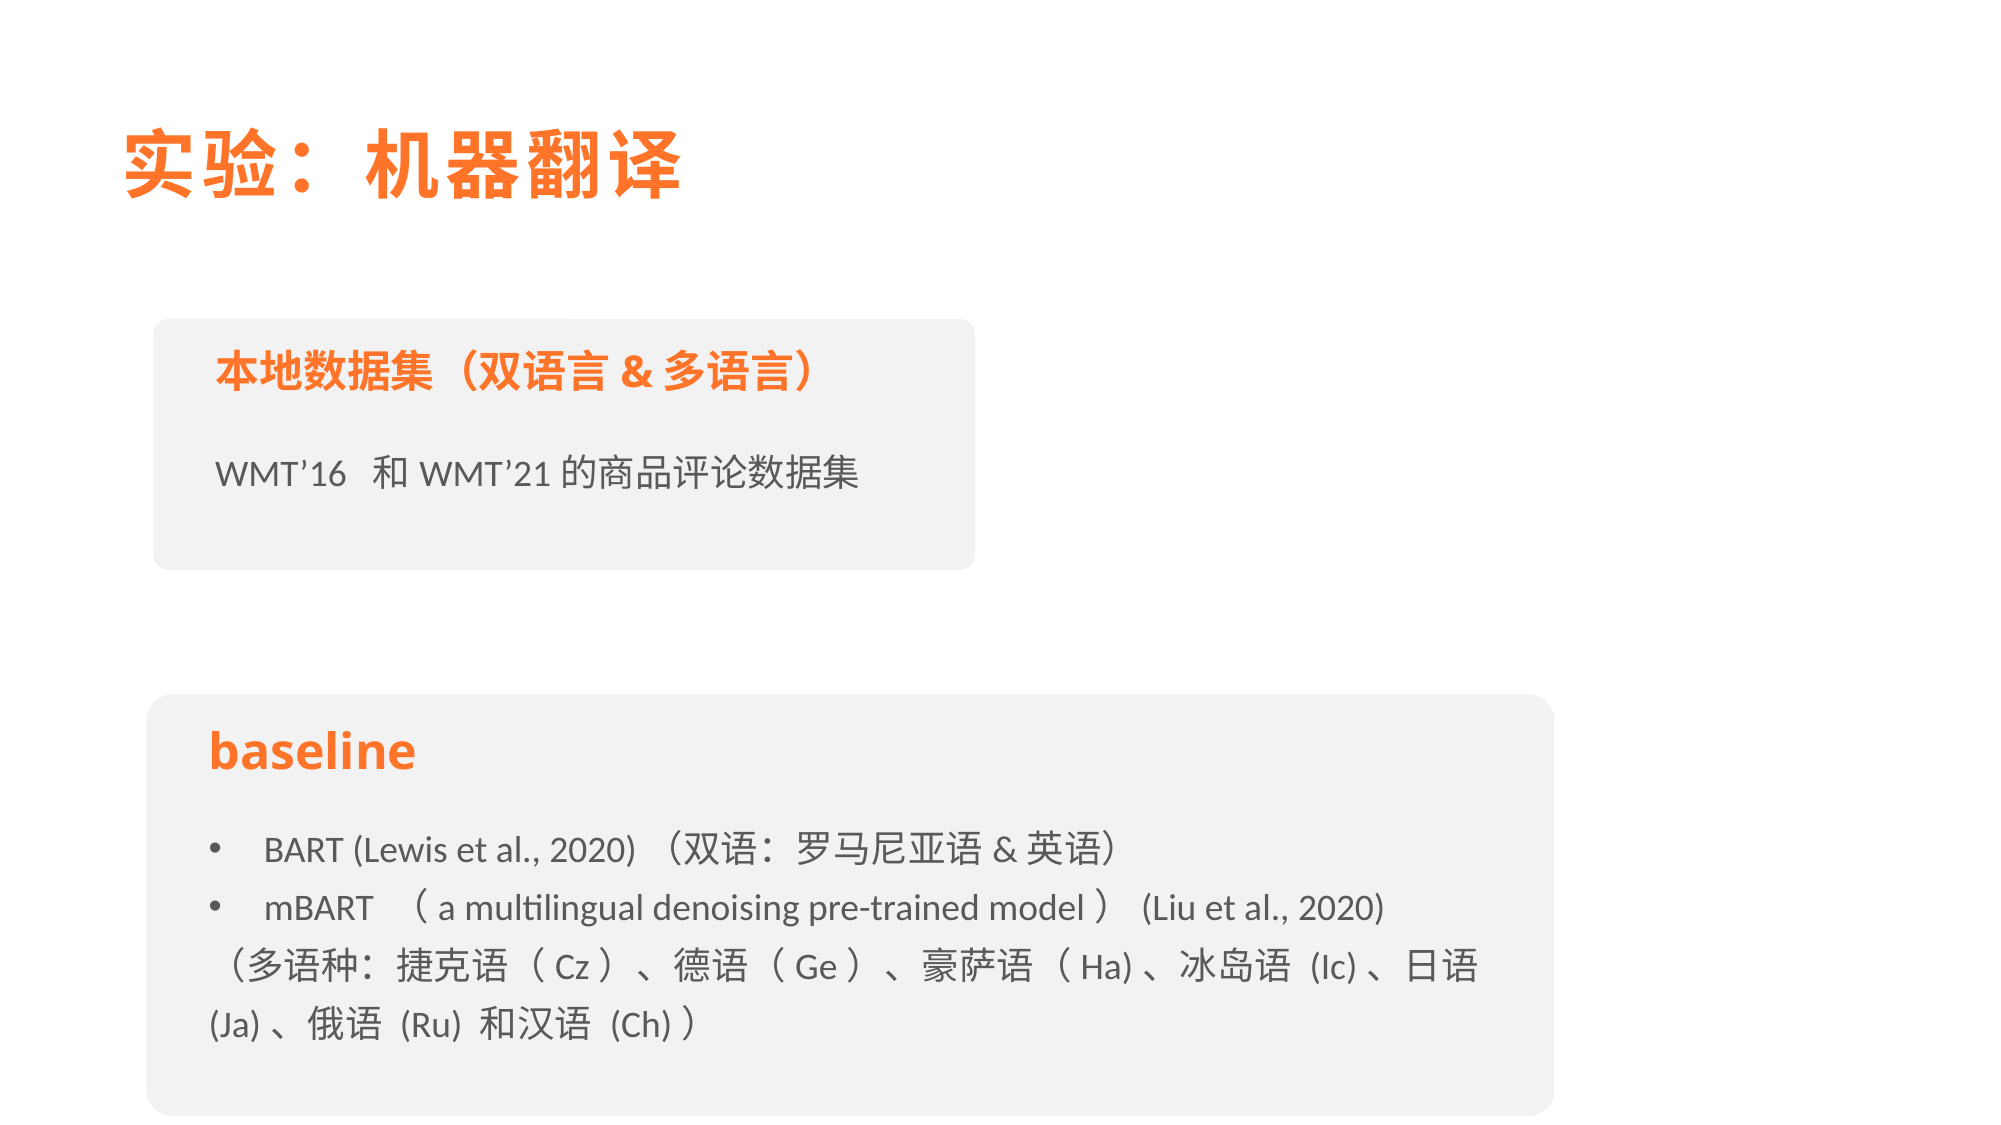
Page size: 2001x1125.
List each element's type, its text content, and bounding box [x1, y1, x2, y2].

text_box baseline [193, 706, 605, 793]
text_box BART (Lewis et al., 2020)（双语：罗马尼亚语&英语） mBART （a multilingual denoising pre-trained model）(Liu et al., 2020) （多语种：捷克语（Cz）、德语（Ge）、豪萨语（Ha)、冰岛语 (Ic)、日语 (Ja)、俄语 (Ru) 和汉语 (Ch)） [193, 803, 1542, 1050]
text_box 本地数据集（双语言&多语言） [200, 330, 866, 417]
text_box [153, 318, 976, 570]
text_box WMT’16 和WMT’21的商品评论数据集 [200, 428, 915, 544]
text_box [146, 694, 1555, 1116]
text_box 实验：机器翻译 [121, 92, 836, 219]
